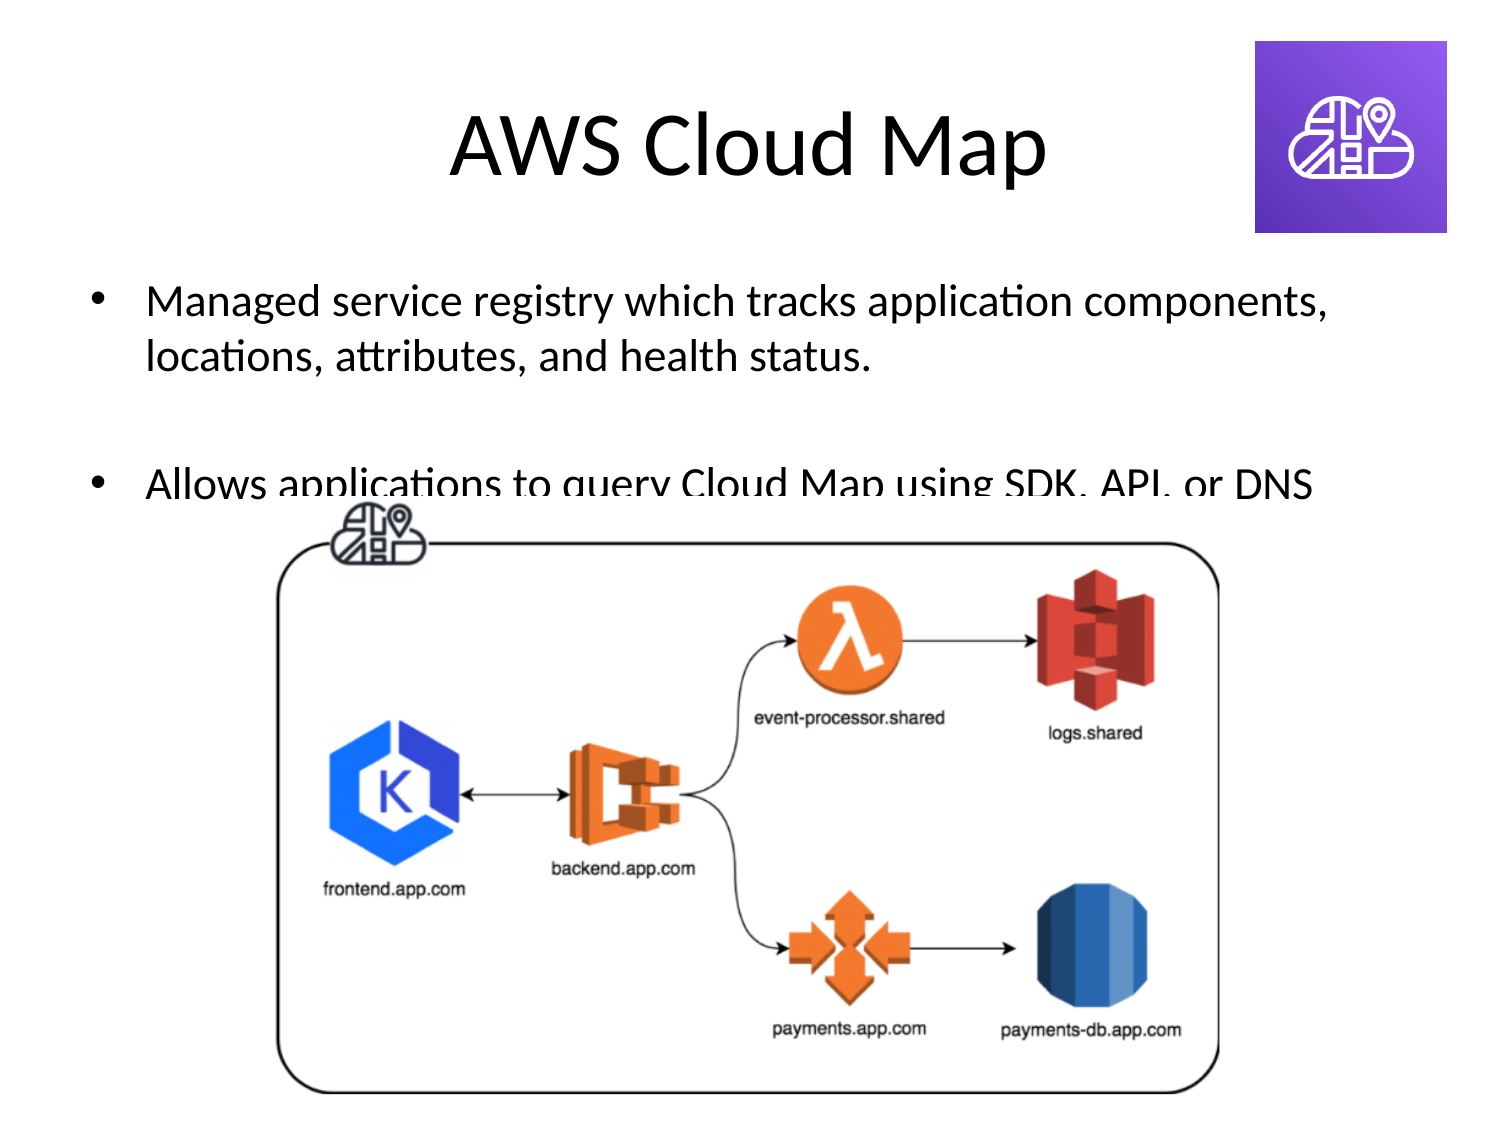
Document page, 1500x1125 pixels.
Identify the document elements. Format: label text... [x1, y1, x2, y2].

picture [1255, 41, 1447, 233]
title AWS Cloud Map [75, 45, 1250, 233]
picture [267, 496, 1233, 1105]
list Managed service registry which tracks application components, locations, attributes, and health status. Allows applications to query Cloud Map using SDK, API, or DNS [75, 262, 1425, 522]
